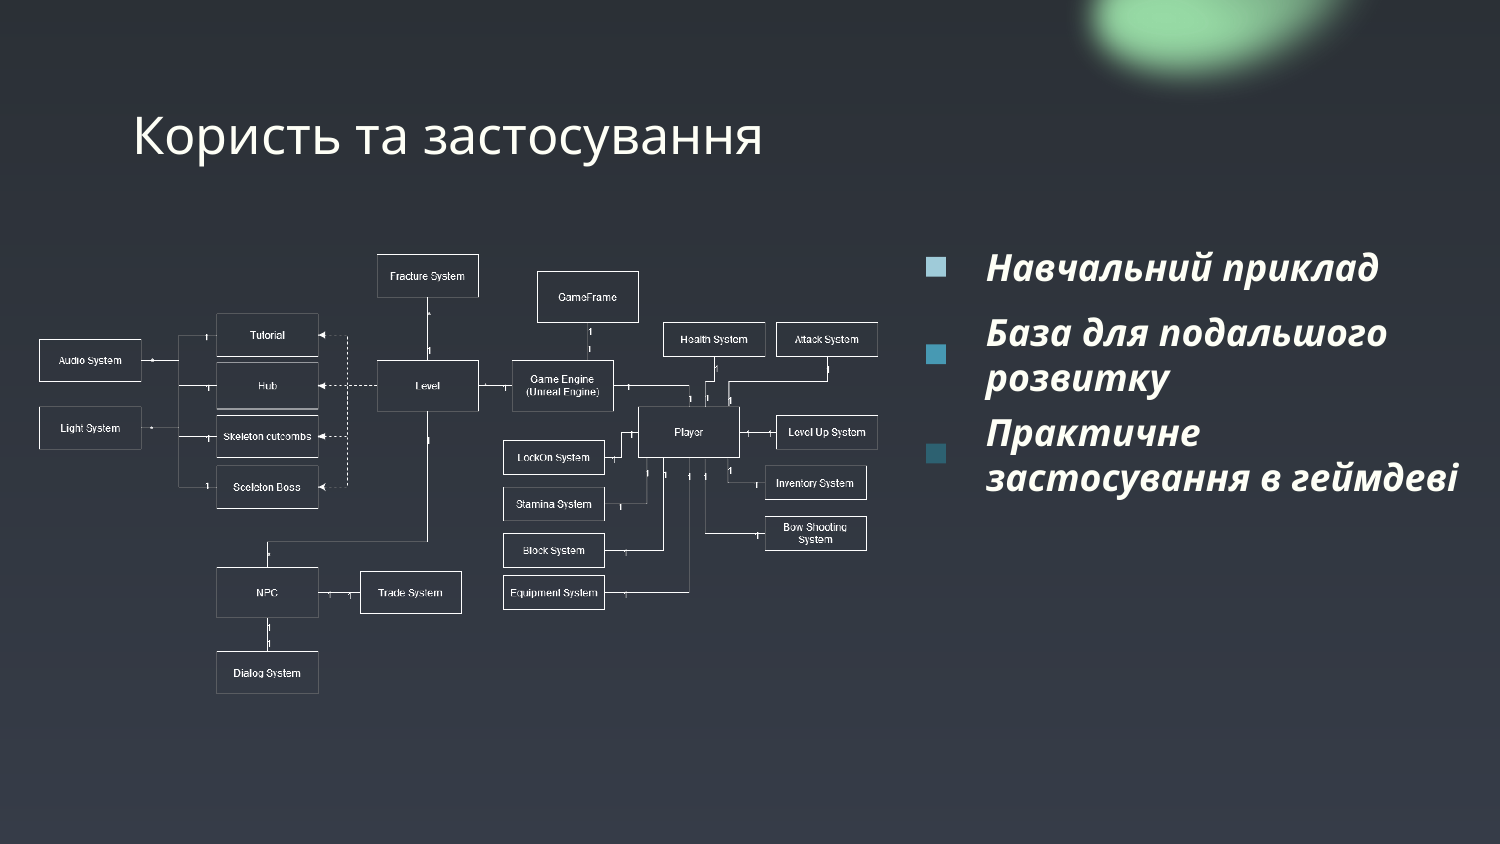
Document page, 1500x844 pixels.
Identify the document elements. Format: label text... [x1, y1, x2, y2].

text_box Практичне застосування в геймдеві [970, 415, 1488, 491]
picture [39, 254, 878, 694]
picture [949, 0, 1475, 275]
text_box [926, 443, 946, 464]
text_box База для подальшого розвитку [970, 316, 1488, 392]
title Користь та застосування [117, 87, 1383, 178]
text_box [926, 344, 946, 365]
text_box [926, 256, 946, 277]
text_box Навчальний приклад [970, 229, 1500, 305]
